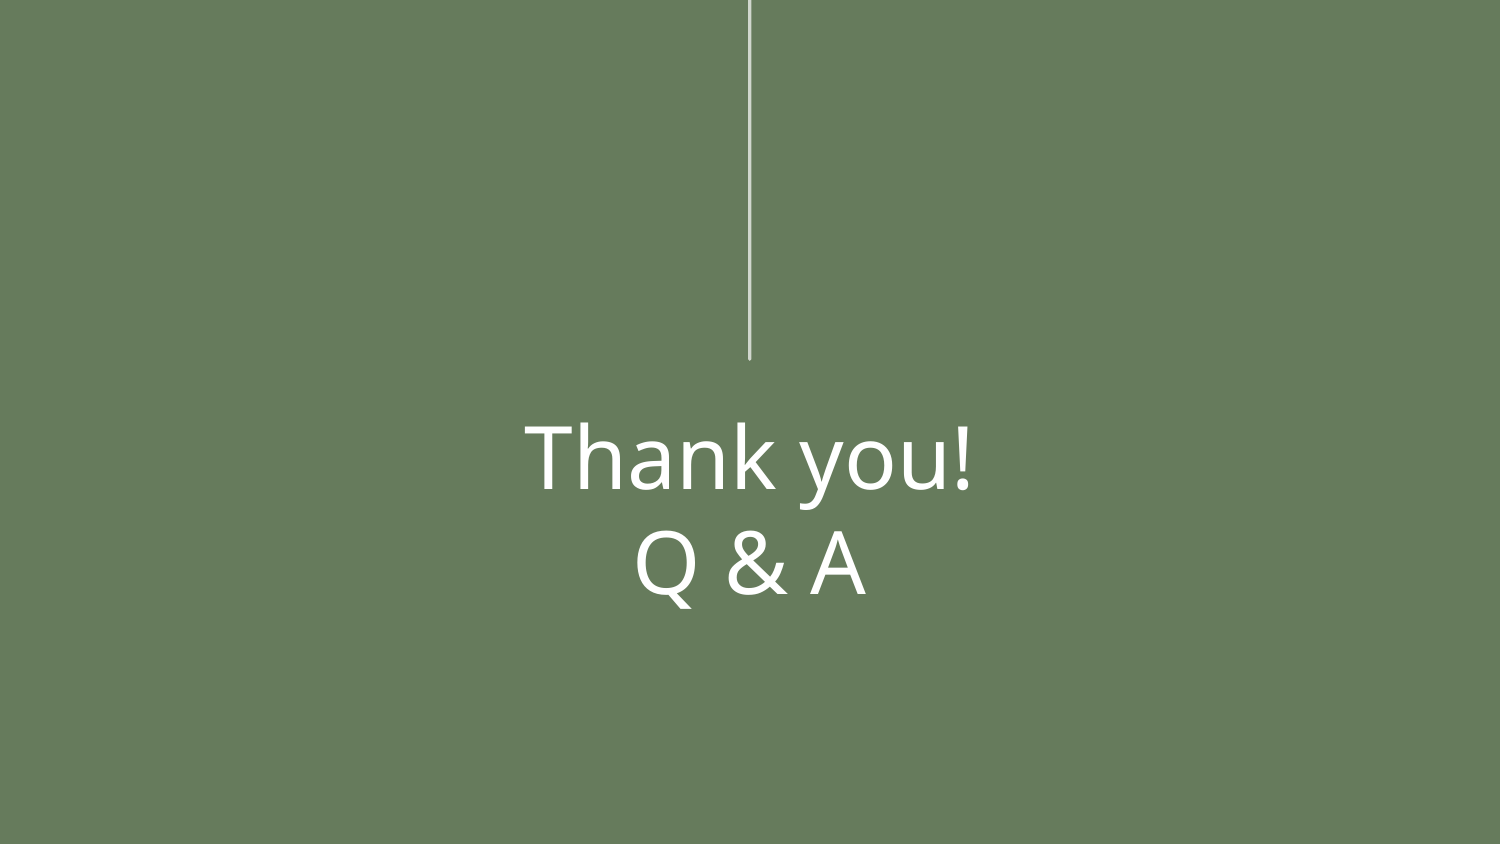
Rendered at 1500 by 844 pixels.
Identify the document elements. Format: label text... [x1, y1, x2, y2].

text_box Thank you! Q & A [404, 402, 1096, 613]
